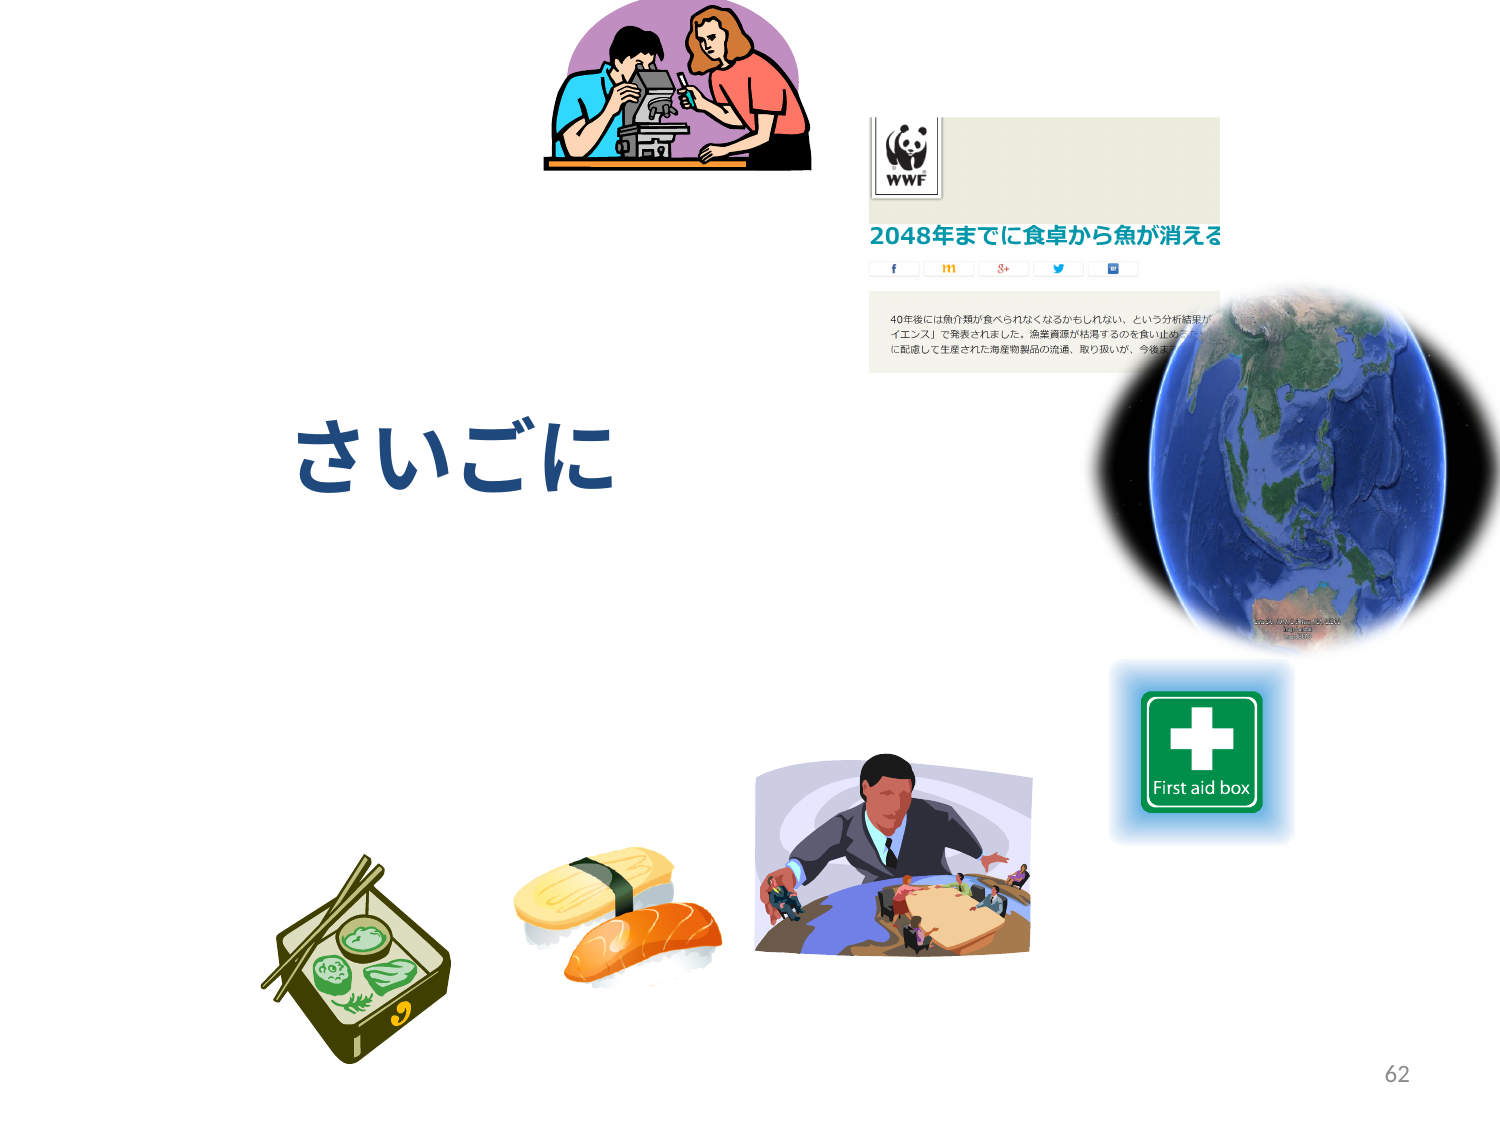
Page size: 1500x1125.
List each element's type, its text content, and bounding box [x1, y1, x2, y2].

picture [751, 751, 1036, 960]
title さいごに [271, 397, 1073, 621]
slide_number 62 [1074, 1042, 1425, 1103]
picture [260, 853, 451, 1065]
picture [850, 115, 1500, 848]
picture [507, 804, 729, 1026]
picture [543, 0, 813, 171]
